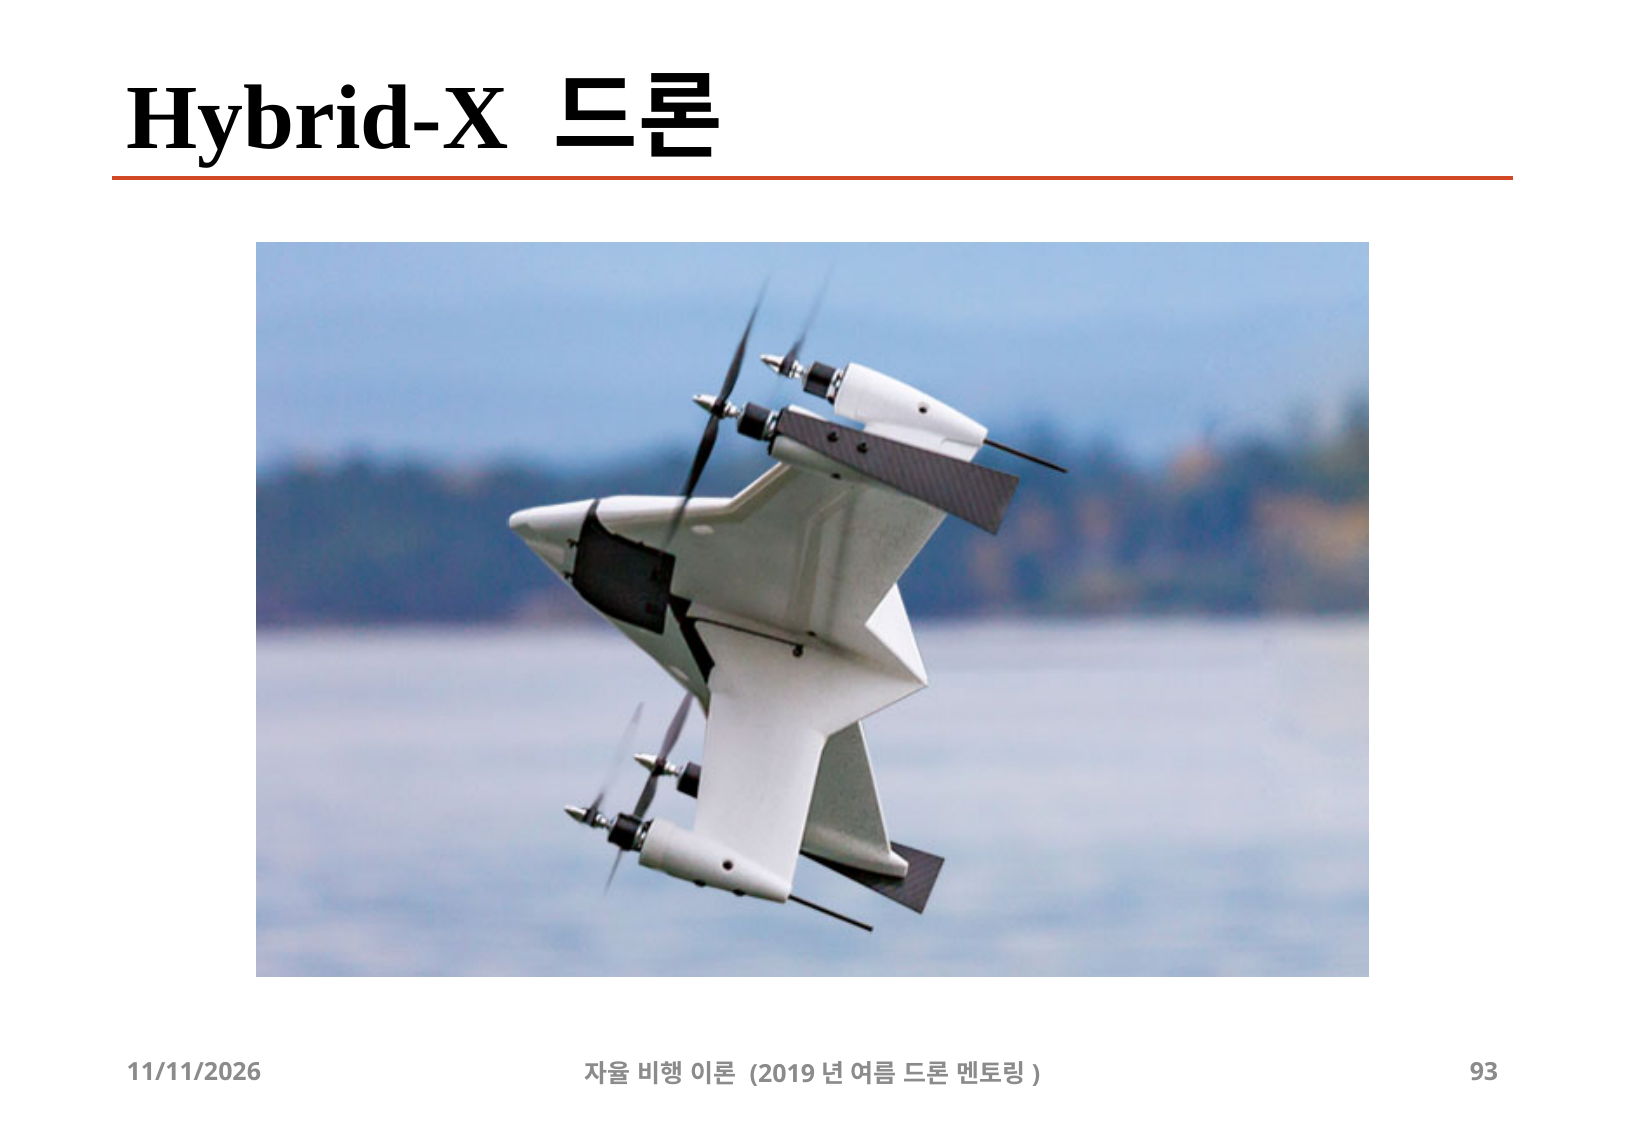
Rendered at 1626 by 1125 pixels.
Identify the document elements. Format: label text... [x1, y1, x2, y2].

title Hybrid-X 드론 [111, 59, 1514, 179]
footer 자율 비행 이론 (2019년 여름 드론 멘토링) [538, 1042, 1087, 1103]
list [255, 242, 1369, 977]
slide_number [111, 1042, 303, 1103]
slide_number 93 [1433, 1042, 1514, 1103]
